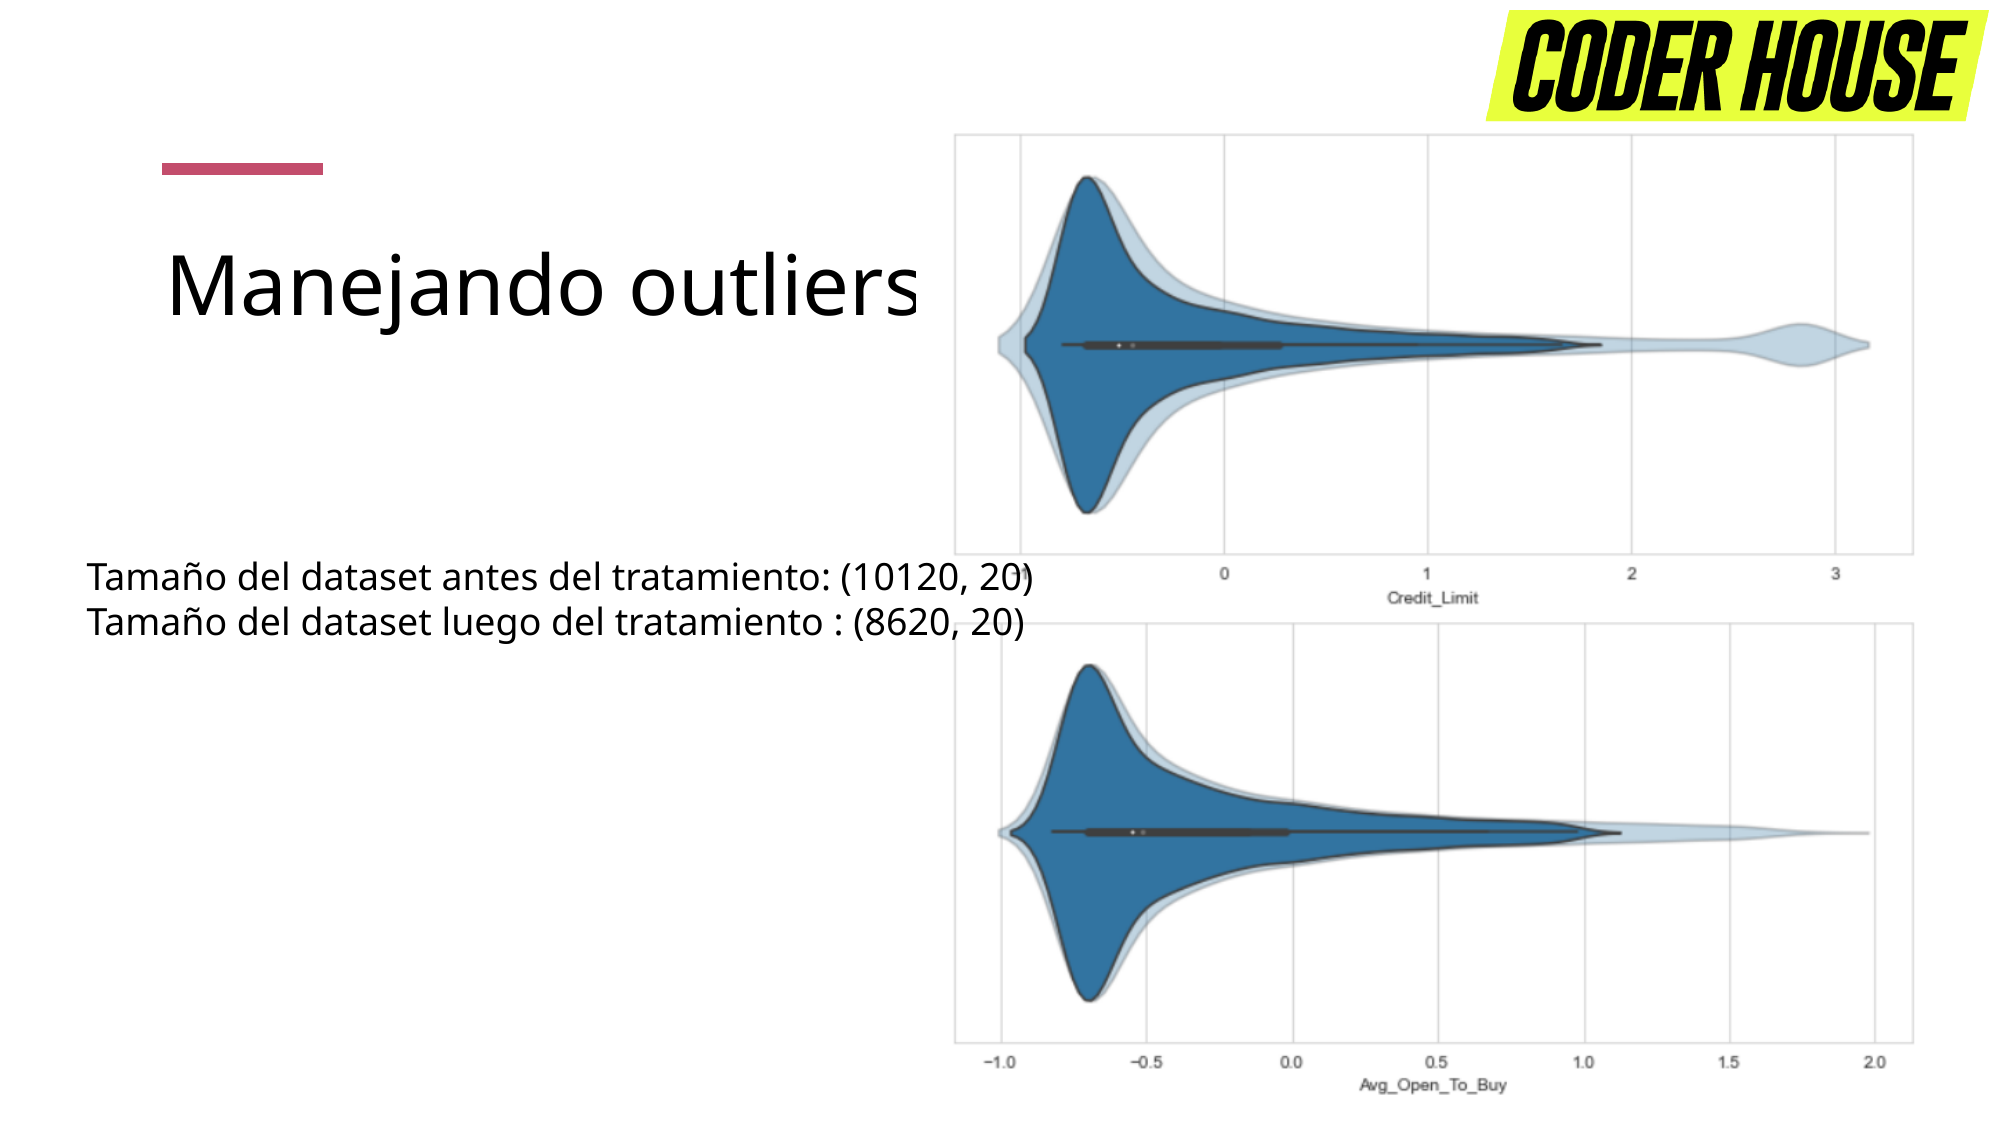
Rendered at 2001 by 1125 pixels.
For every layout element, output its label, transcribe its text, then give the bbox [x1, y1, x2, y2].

picture [916, 0, 2000, 1110]
text_box Tamaño del dataset antes del tratamiento: (10120, 20) Tamaño del dataset luego del tratamiento : (8620, 20) [71, 545, 916, 651]
title Manejando outliers [150, 224, 916, 441]
